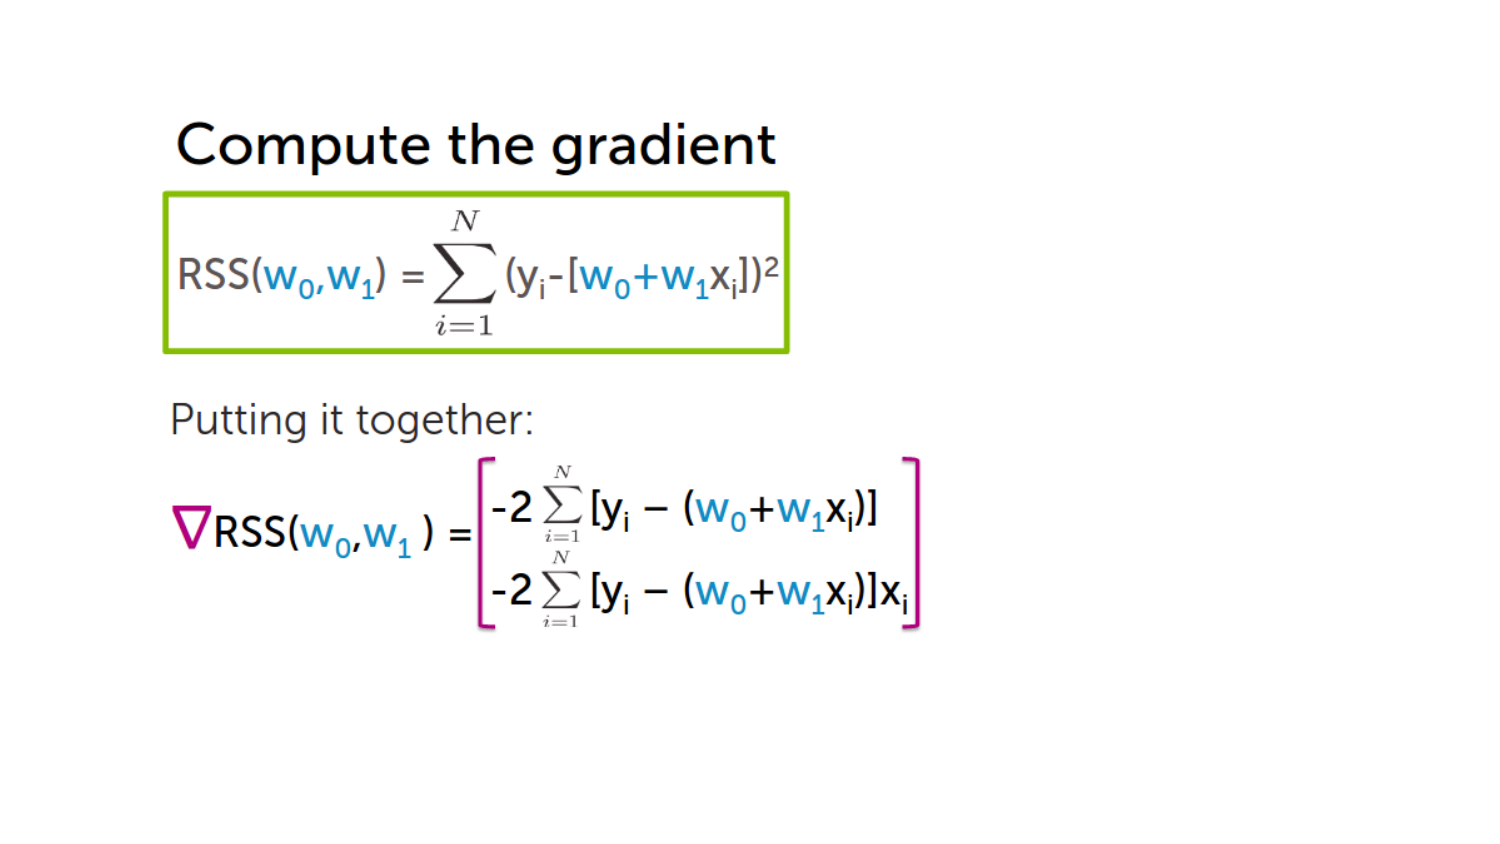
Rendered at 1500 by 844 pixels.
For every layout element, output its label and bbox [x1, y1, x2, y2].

picture [129, 75, 1393, 745]
